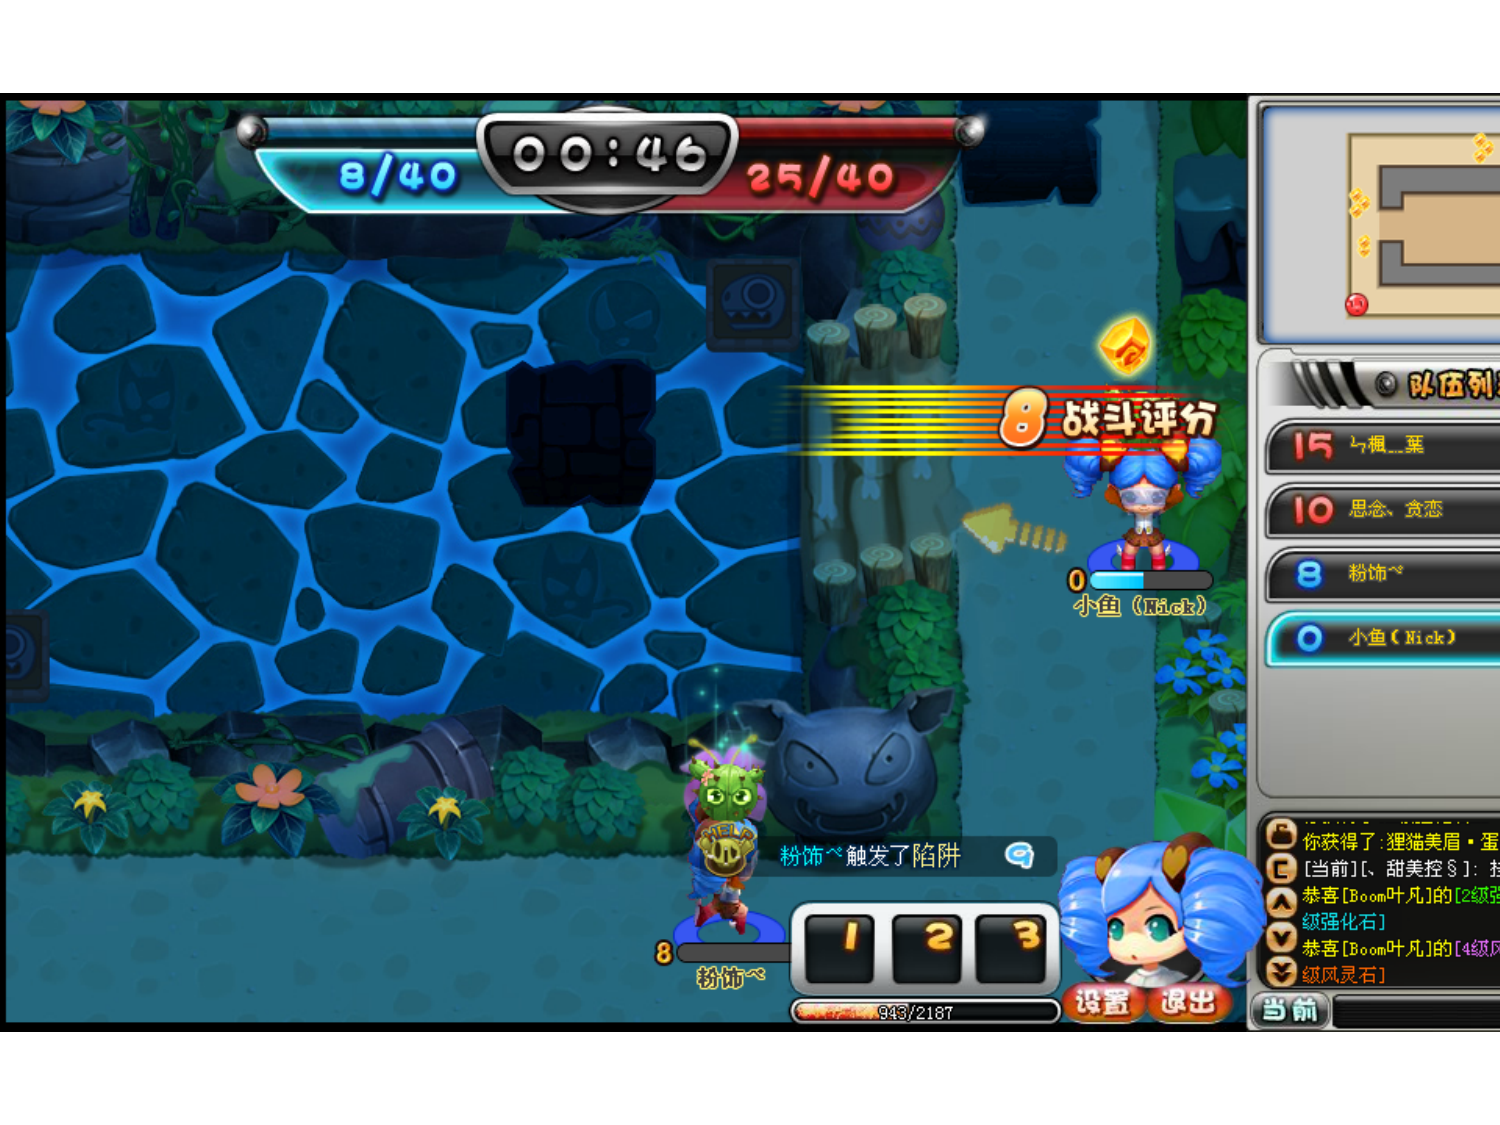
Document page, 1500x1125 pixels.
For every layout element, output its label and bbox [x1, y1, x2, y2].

picture [0, 93, 1500, 1032]
